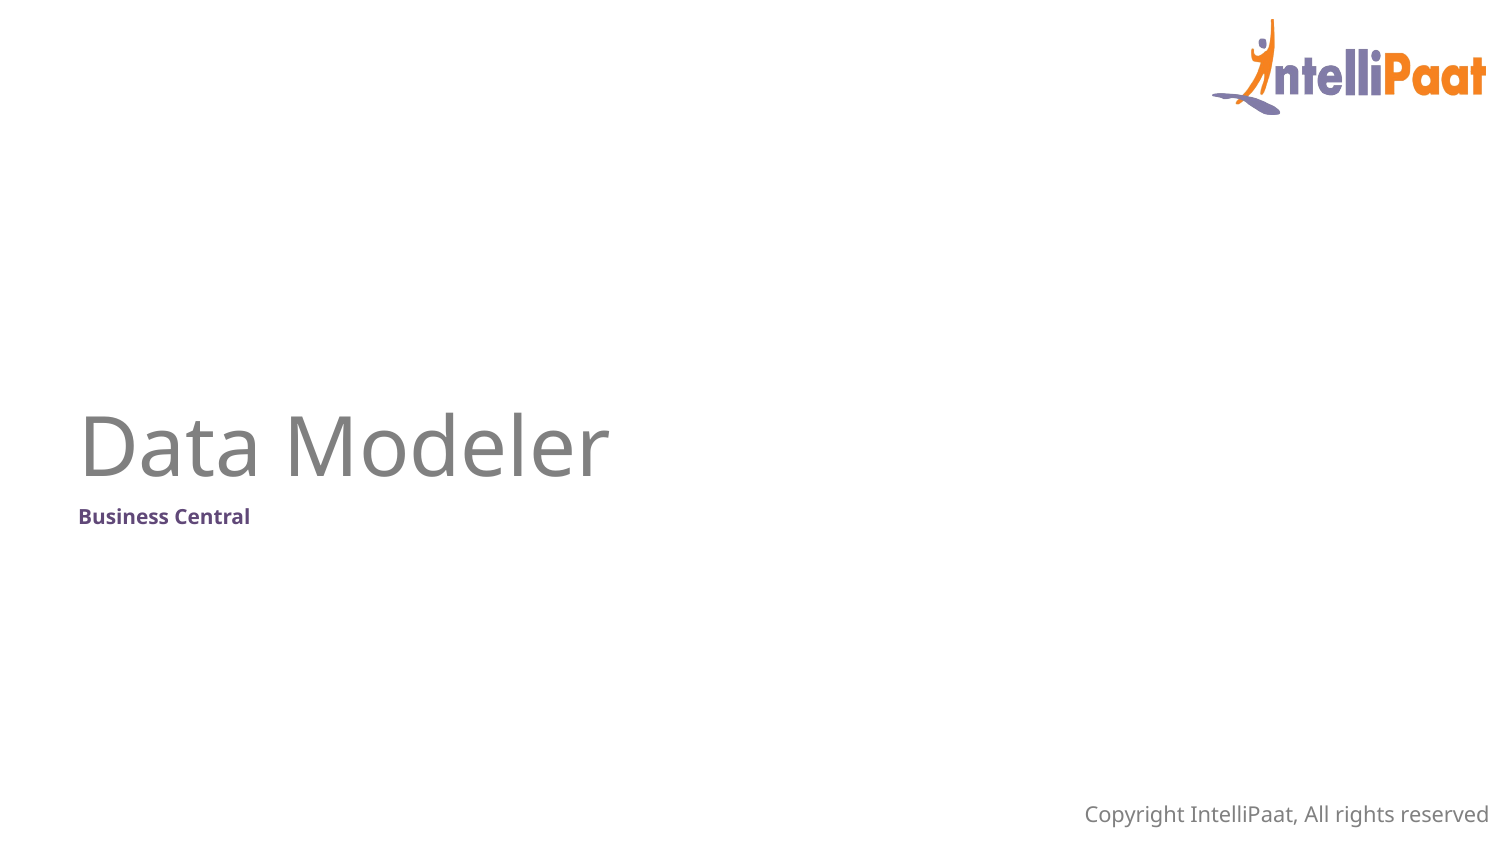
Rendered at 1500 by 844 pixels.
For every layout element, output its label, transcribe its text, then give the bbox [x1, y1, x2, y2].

list Data Modeler [78, 397, 762, 493]
picture [1212, 19, 1486, 115]
list Business Central [78, 499, 762, 536]
